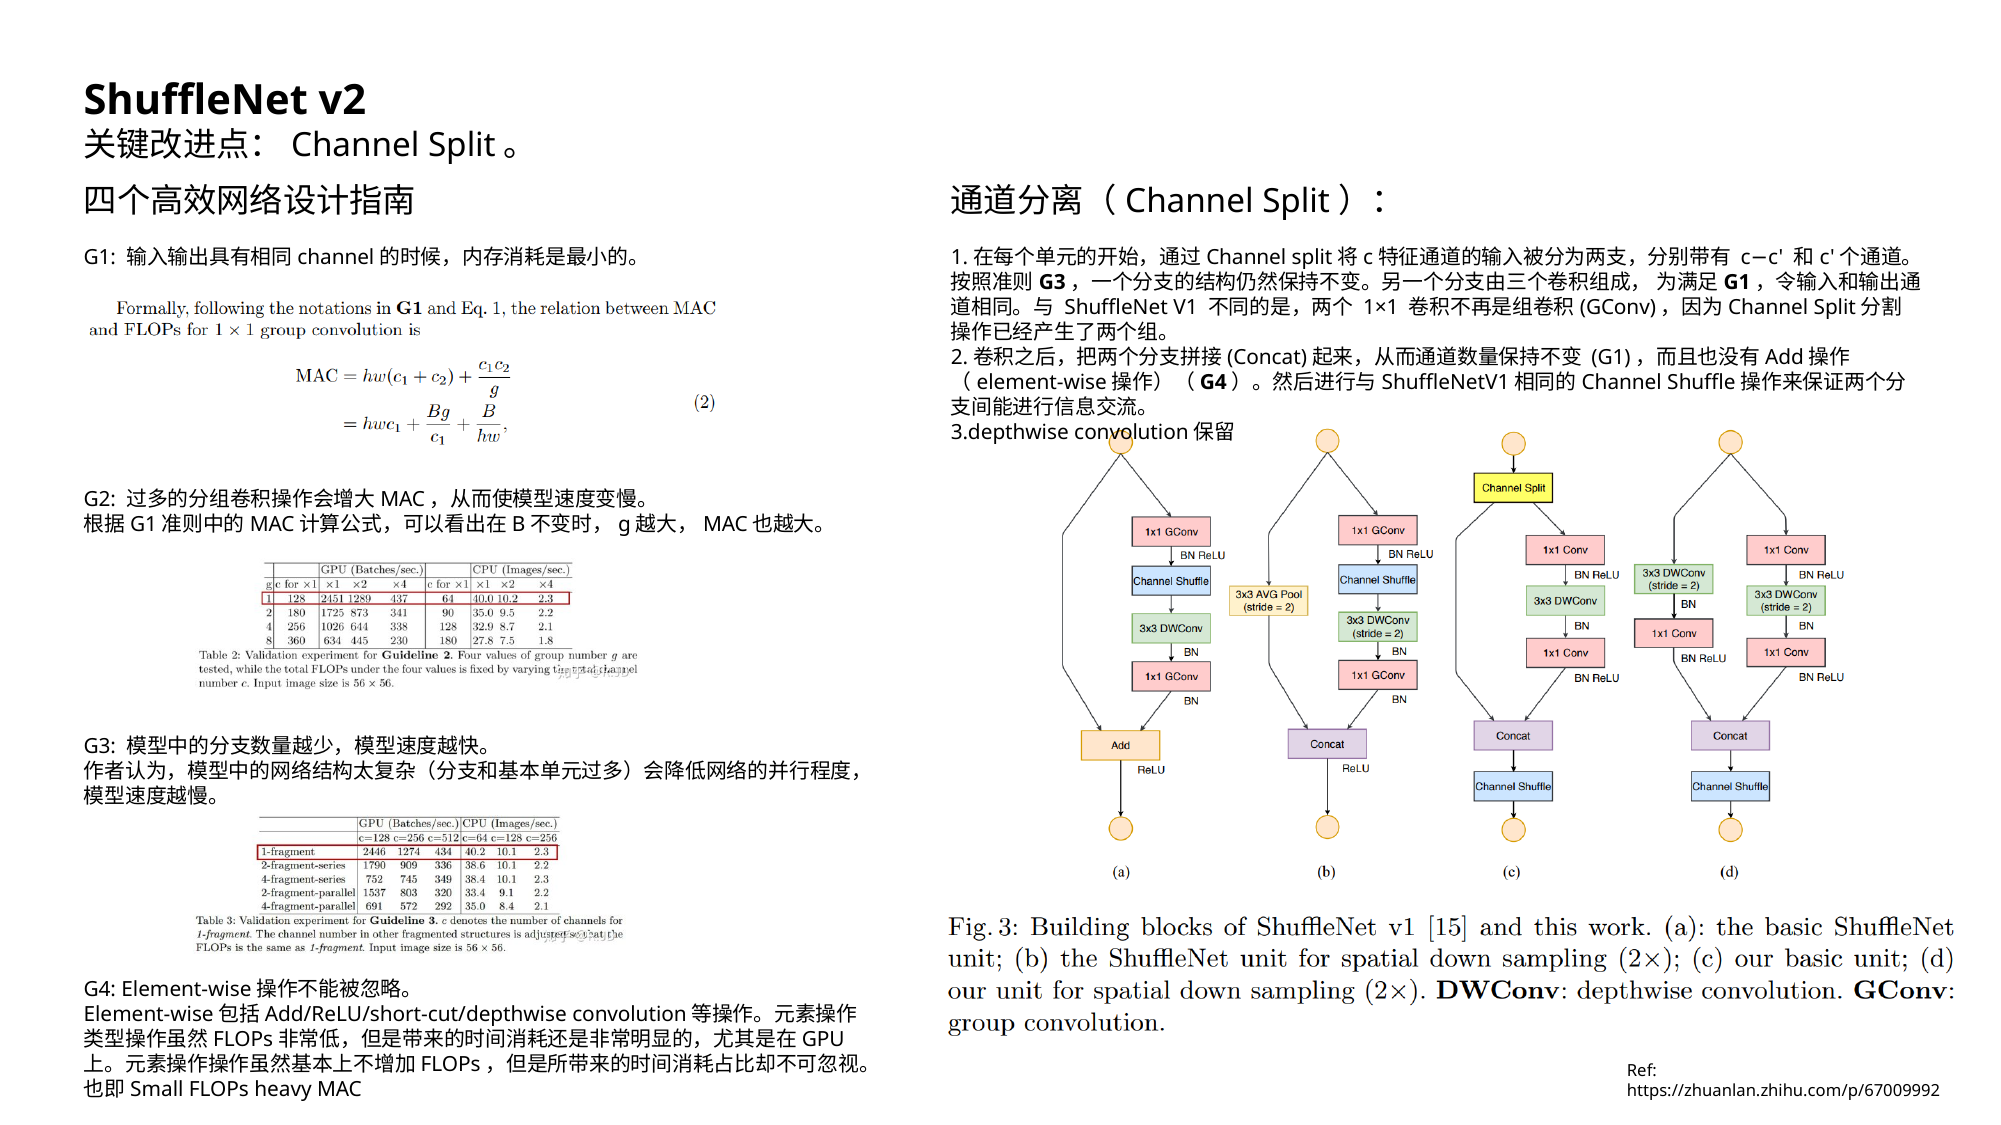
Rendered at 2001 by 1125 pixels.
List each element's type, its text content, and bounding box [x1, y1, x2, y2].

picture [84, 295, 726, 449]
picture [909, 416, 1993, 1049]
text_box ShuffleNet v2 关键改进点：Channel Split。 [68, 65, 1872, 171]
text_box G4: Element-wise操作不能被忽略。 Element-wise包括Add/ReLU/short-cut/depthwise convolution等操作。元素操作类型操作虽然FLOPs非常低，但是带来的时间消耗还是非常明显的，尤其是在GPU上。元素操作操作虽然基本上不增加FLOPs，但是所带来的时间消耗占比却不可忽视。也即Small FLOPs heavy MAC [68, 967, 879, 1108]
text_box G3: 模型中的分支数量越少，模型速度越快。 作者认为，模型中的网络结构太复杂（分支和基本单元过多）会降低网络的并行程度，模型速度越慢。 [68, 725, 879, 815]
text_box G2: 过多的分组卷积操作会增大MAC，从而使模型速度变慢。 根据G1准则中的MAC计算公式，可以看出在B不变时，g越大，MAC也越大。 [68, 478, 879, 543]
picture [195, 543, 640, 690]
text_box 通道分离（Channel Split）： 1.在每个单元的开始，通过Channel split将c特征通道的输入被分为两支，分别带有 c−c' 和c'个通道。按照准则G3，一个分支的结构仍然保持不变。另一个分支由三个卷积组成， 为满足G1，令输入和输出通道相同。与 ShuffleNet V1 不同的是，两个 1×1 卷积不再是组卷积(GConv)，因为Channel Split分割操作已经产生了两个组。 2.卷积之后，把两个分支拼接(Concat)起来，从而通道数量保持不变 (G1)，而且也没有Add操作（element-wise操作）（G4）。然后进行与ShuffleNetV1相同的Channel Shuﬄe操作来保证两个分支间能进行信息交流。 3.depthwise convolution保留 [936, 171, 1937, 416]
text_box G1: 输入输出具有相同channel的时候，内存消耗是最小的。 [68, 236, 879, 301]
text_box Ref: https://zhuanlan.zhihu.com/p/67009992 [1612, 1052, 1966, 1107]
text_box 四个高效网络设计指南 [68, 171, 879, 227]
picture [183, 815, 626, 954]
